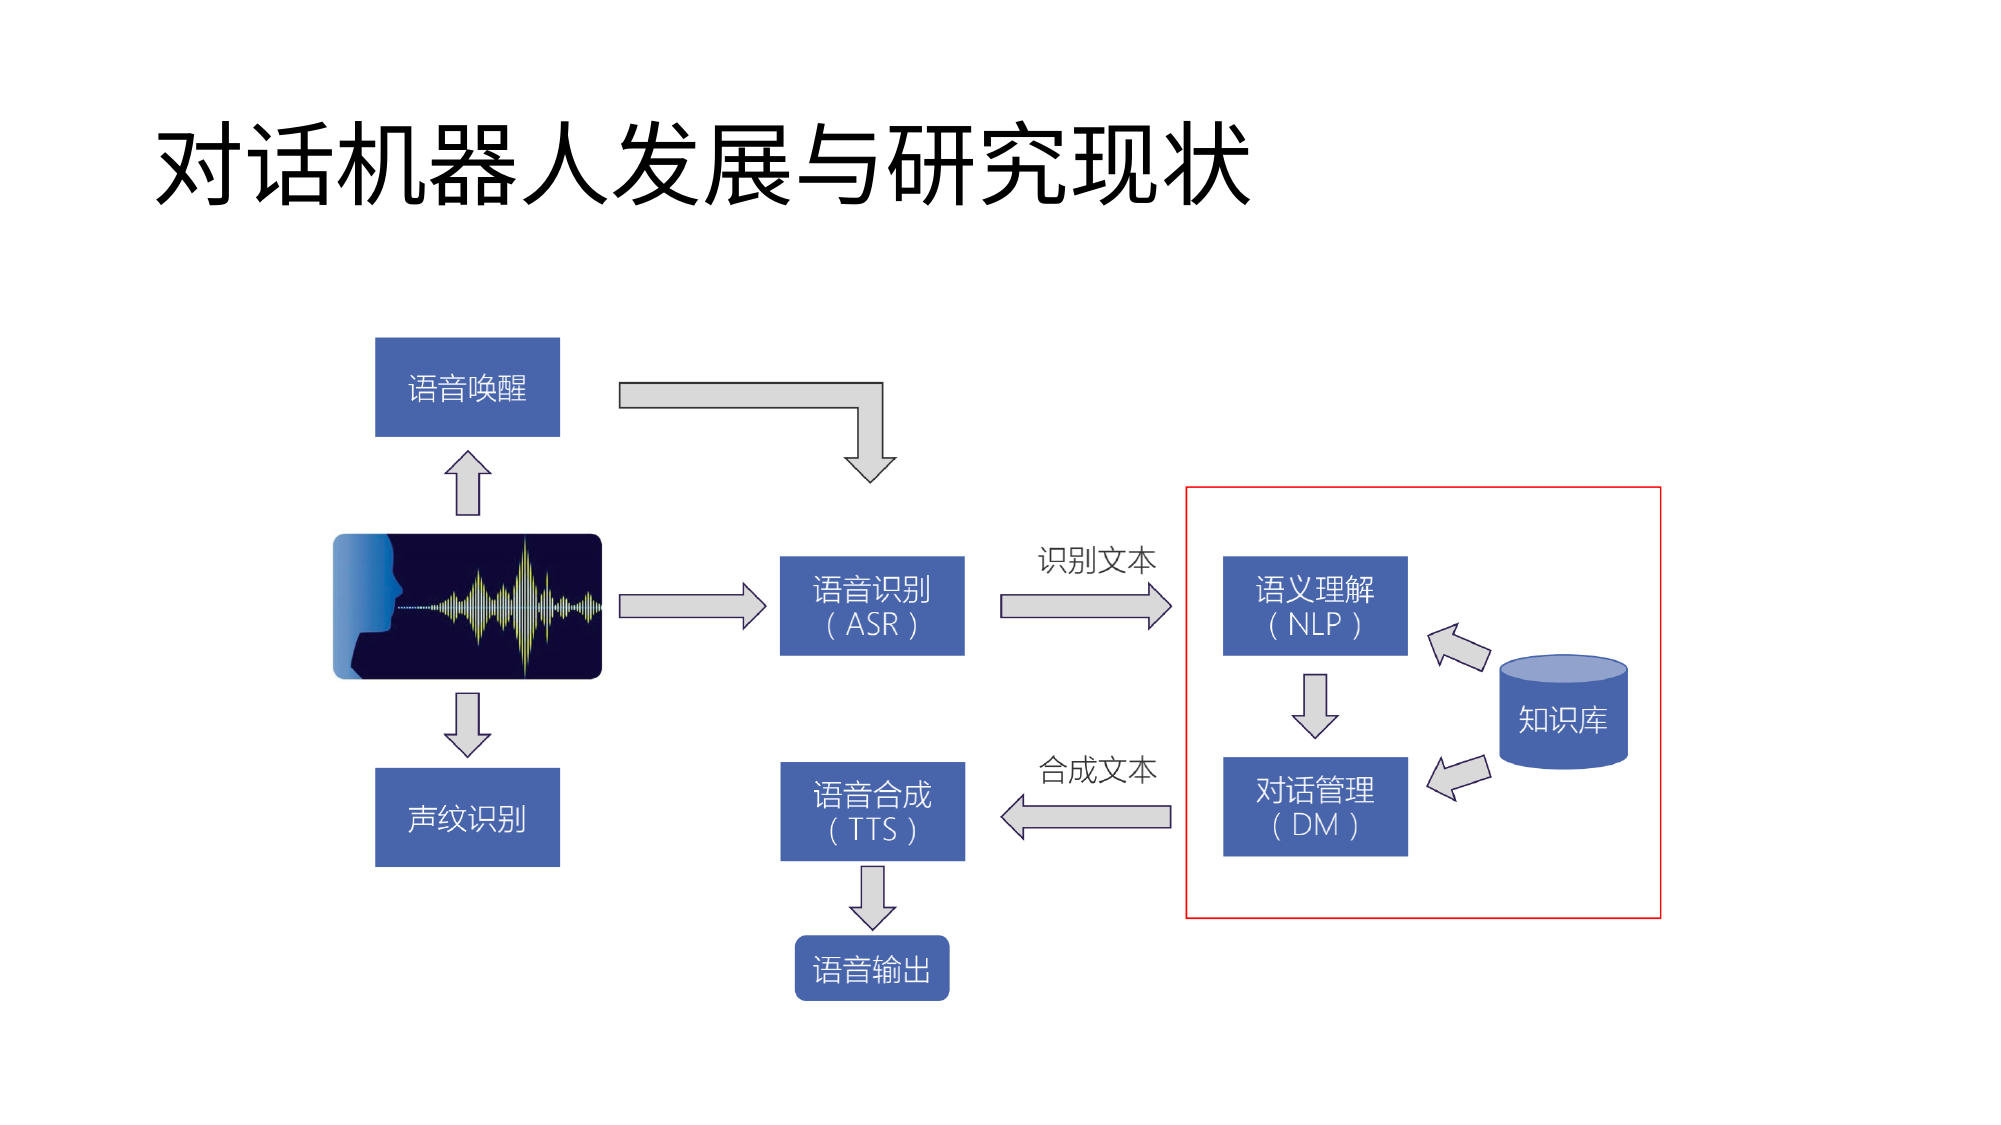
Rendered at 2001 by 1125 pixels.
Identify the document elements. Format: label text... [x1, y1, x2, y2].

title 对话机器人发展与研究现状 [137, 59, 1863, 278]
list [274, 299, 1725, 1014]
